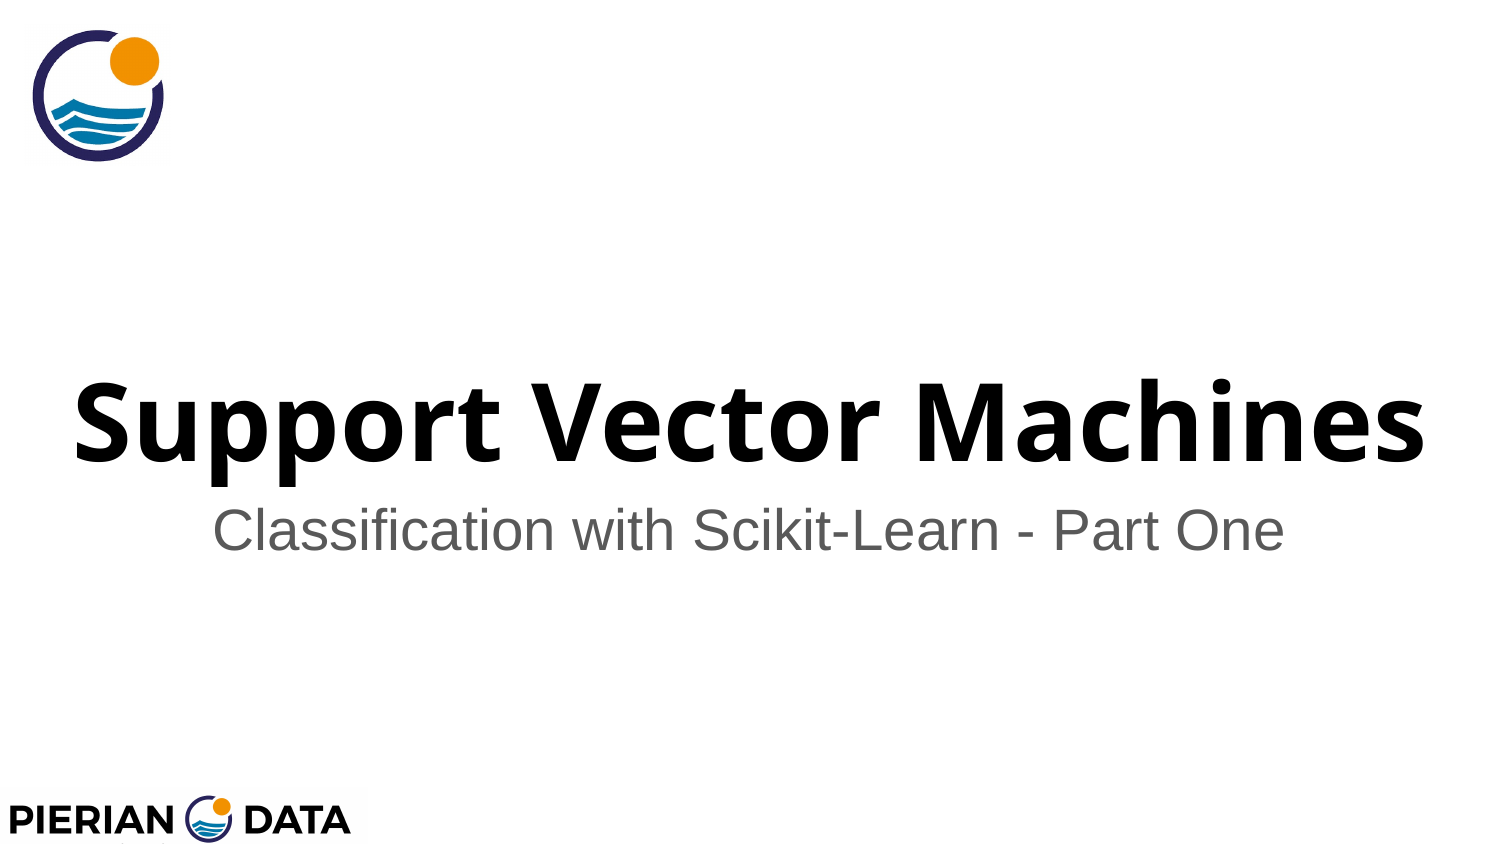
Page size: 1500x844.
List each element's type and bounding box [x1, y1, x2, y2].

picture [24, 24, 172, 167]
picture [0, 787, 368, 844]
subtitle [51, 477, 1449, 608]
title [51, 72, 1449, 477]
